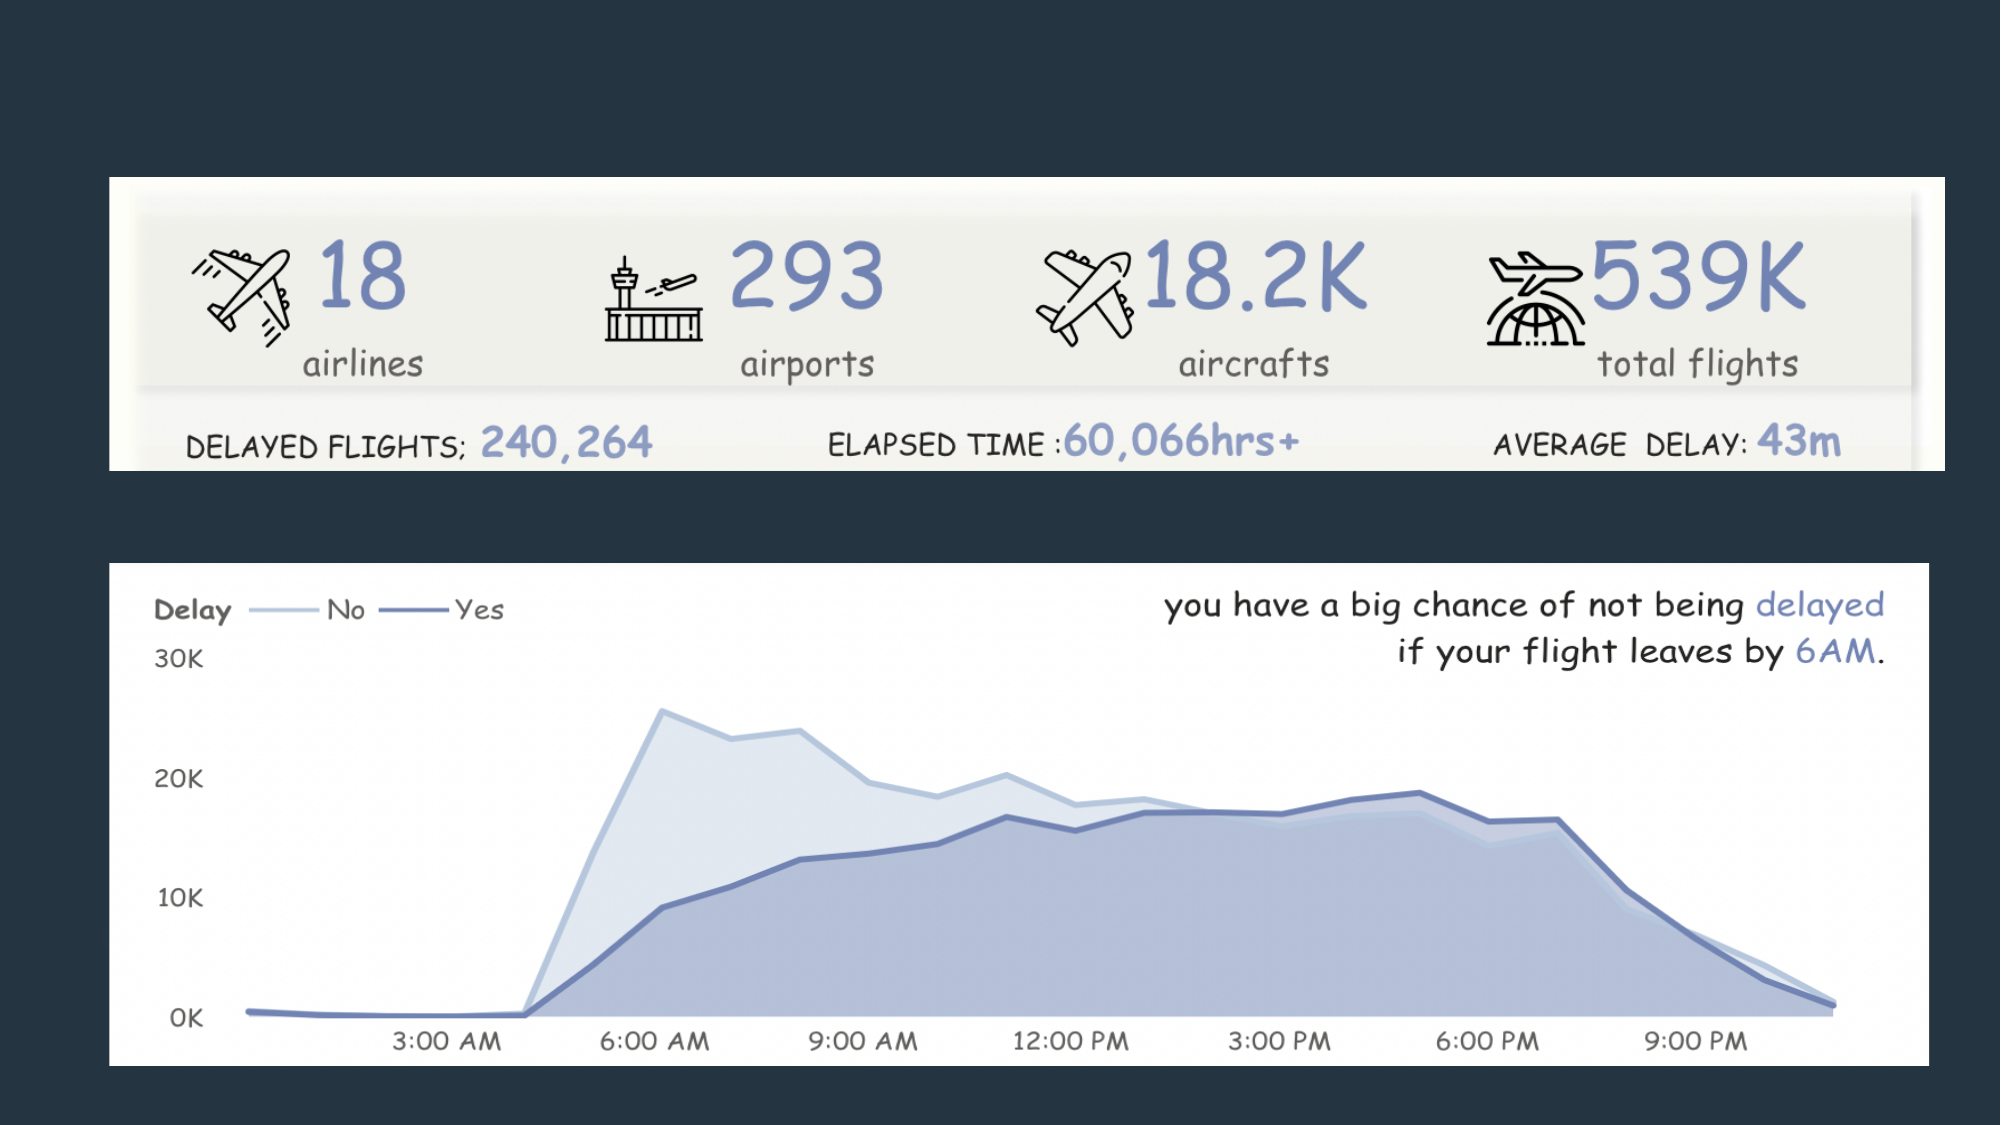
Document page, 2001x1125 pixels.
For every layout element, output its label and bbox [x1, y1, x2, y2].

picture [109, 563, 1930, 1066]
picture [109, 177, 1945, 471]
